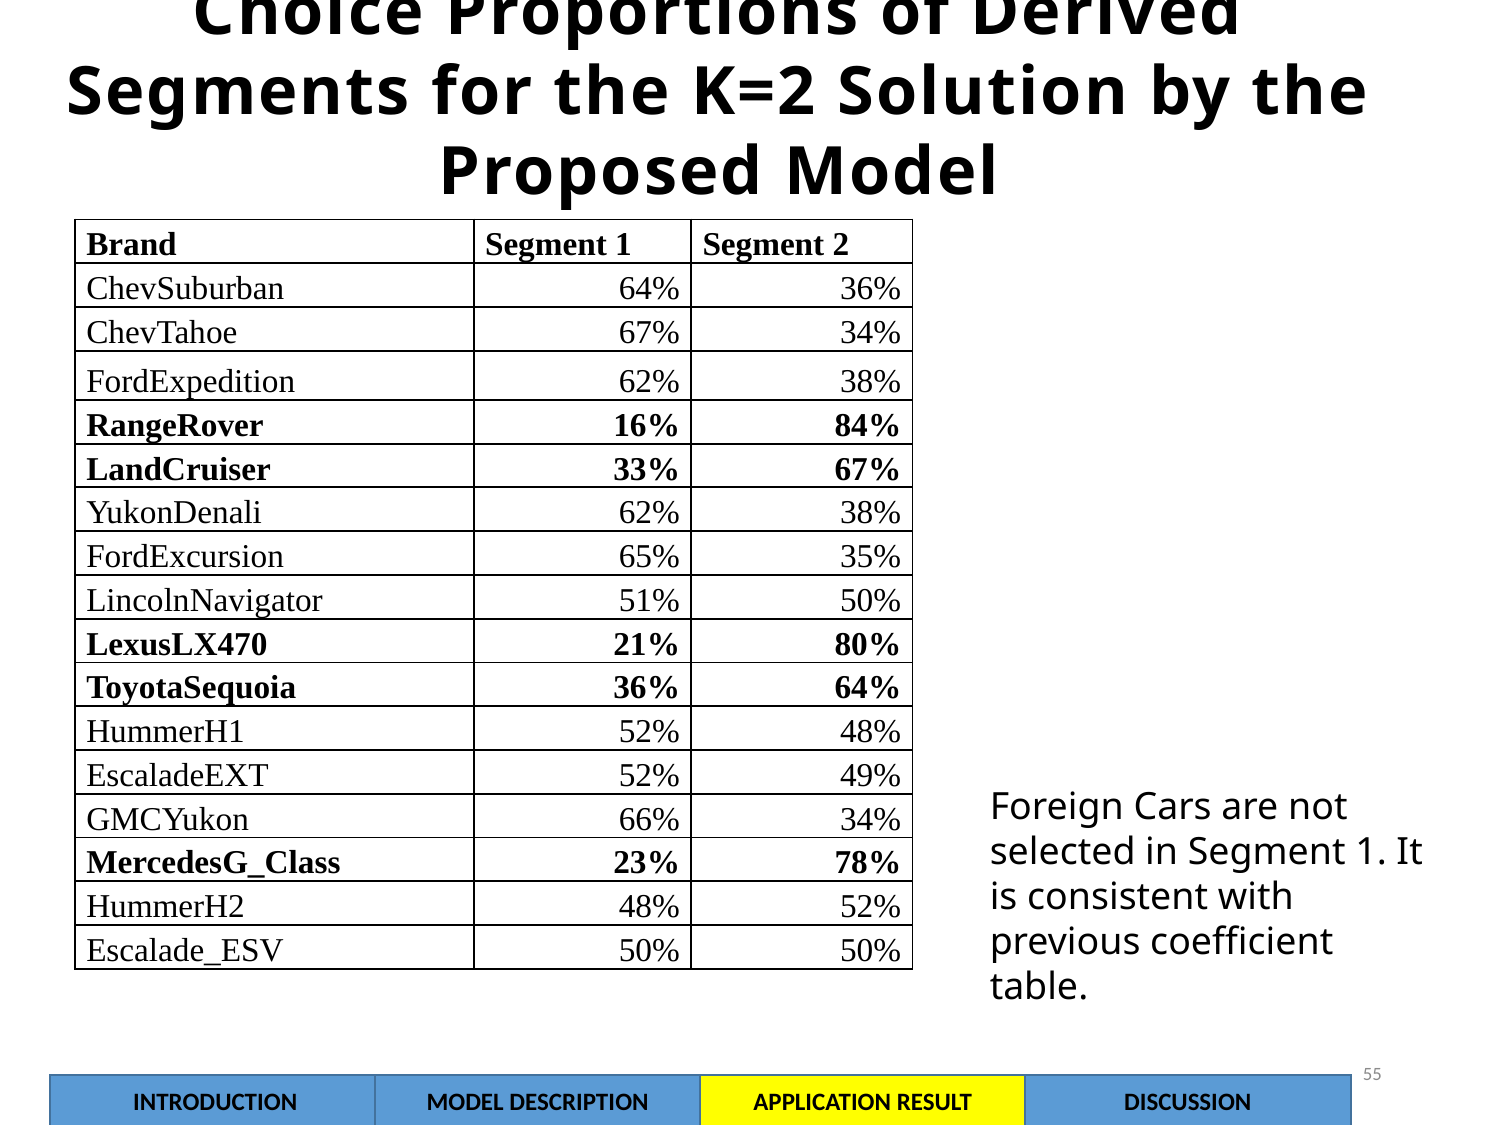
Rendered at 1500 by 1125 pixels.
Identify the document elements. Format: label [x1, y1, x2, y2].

table_cell [475, 663, 690, 705]
table_cell [76, 838, 473, 880]
table_cell [692, 882, 912, 924]
text_box [975, 774, 1450, 1015]
table_cell [475, 838, 690, 880]
table_cell [76, 308, 473, 350]
slide_number [1059, 1042, 1397, 1103]
table_header [692, 220, 912, 262]
table_cell [76, 926, 473, 968]
table_cell [692, 795, 912, 837]
table_cell [475, 882, 690, 924]
table_cell [692, 663, 912, 705]
table_cell [475, 445, 690, 486]
table_cell [475, 352, 690, 399]
table_cell [692, 838, 912, 880]
table_header [475, 220, 690, 262]
table_cell [76, 663, 473, 705]
table_cell [692, 926, 912, 968]
table_cell [76, 352, 473, 399]
table_cell [76, 882, 473, 924]
table_cell [475, 926, 690, 968]
table_cell [692, 352, 912, 399]
table_cell [475, 576, 690, 618]
table_cell [692, 488, 912, 530]
table_cell [692, 401, 912, 443]
table_cell [475, 707, 690, 749]
table_cell [475, 795, 690, 837]
table_cell [692, 308, 912, 350]
table_cell [692, 751, 912, 793]
table_cell [76, 532, 473, 574]
table_cell [76, 264, 473, 306]
table_cell [76, 401, 473, 443]
table_cell [692, 445, 912, 486]
table_cell [76, 751, 473, 793]
table_cell [76, 620, 473, 662]
table_cell [475, 620, 690, 662]
table_cell [475, 532, 690, 574]
table_cell [76, 707, 473, 749]
table_cell [475, 308, 690, 350]
table_cell [76, 445, 473, 486]
table_cell [692, 532, 912, 574]
table_cell [692, 576, 912, 618]
table_cell [692, 707, 912, 749]
text_box [37, 0, 1401, 175]
text_box [49, 1074, 1352, 1125]
table_cell [475, 488, 690, 530]
table_cell [692, 264, 912, 306]
table_cell [76, 488, 473, 530]
table_cell [475, 401, 690, 443]
table_cell [475, 751, 690, 793]
table_cell [76, 795, 473, 837]
table_header [76, 220, 473, 262]
table_cell [475, 264, 690, 306]
table_cell [76, 576, 473, 618]
table_cell [692, 620, 912, 662]
